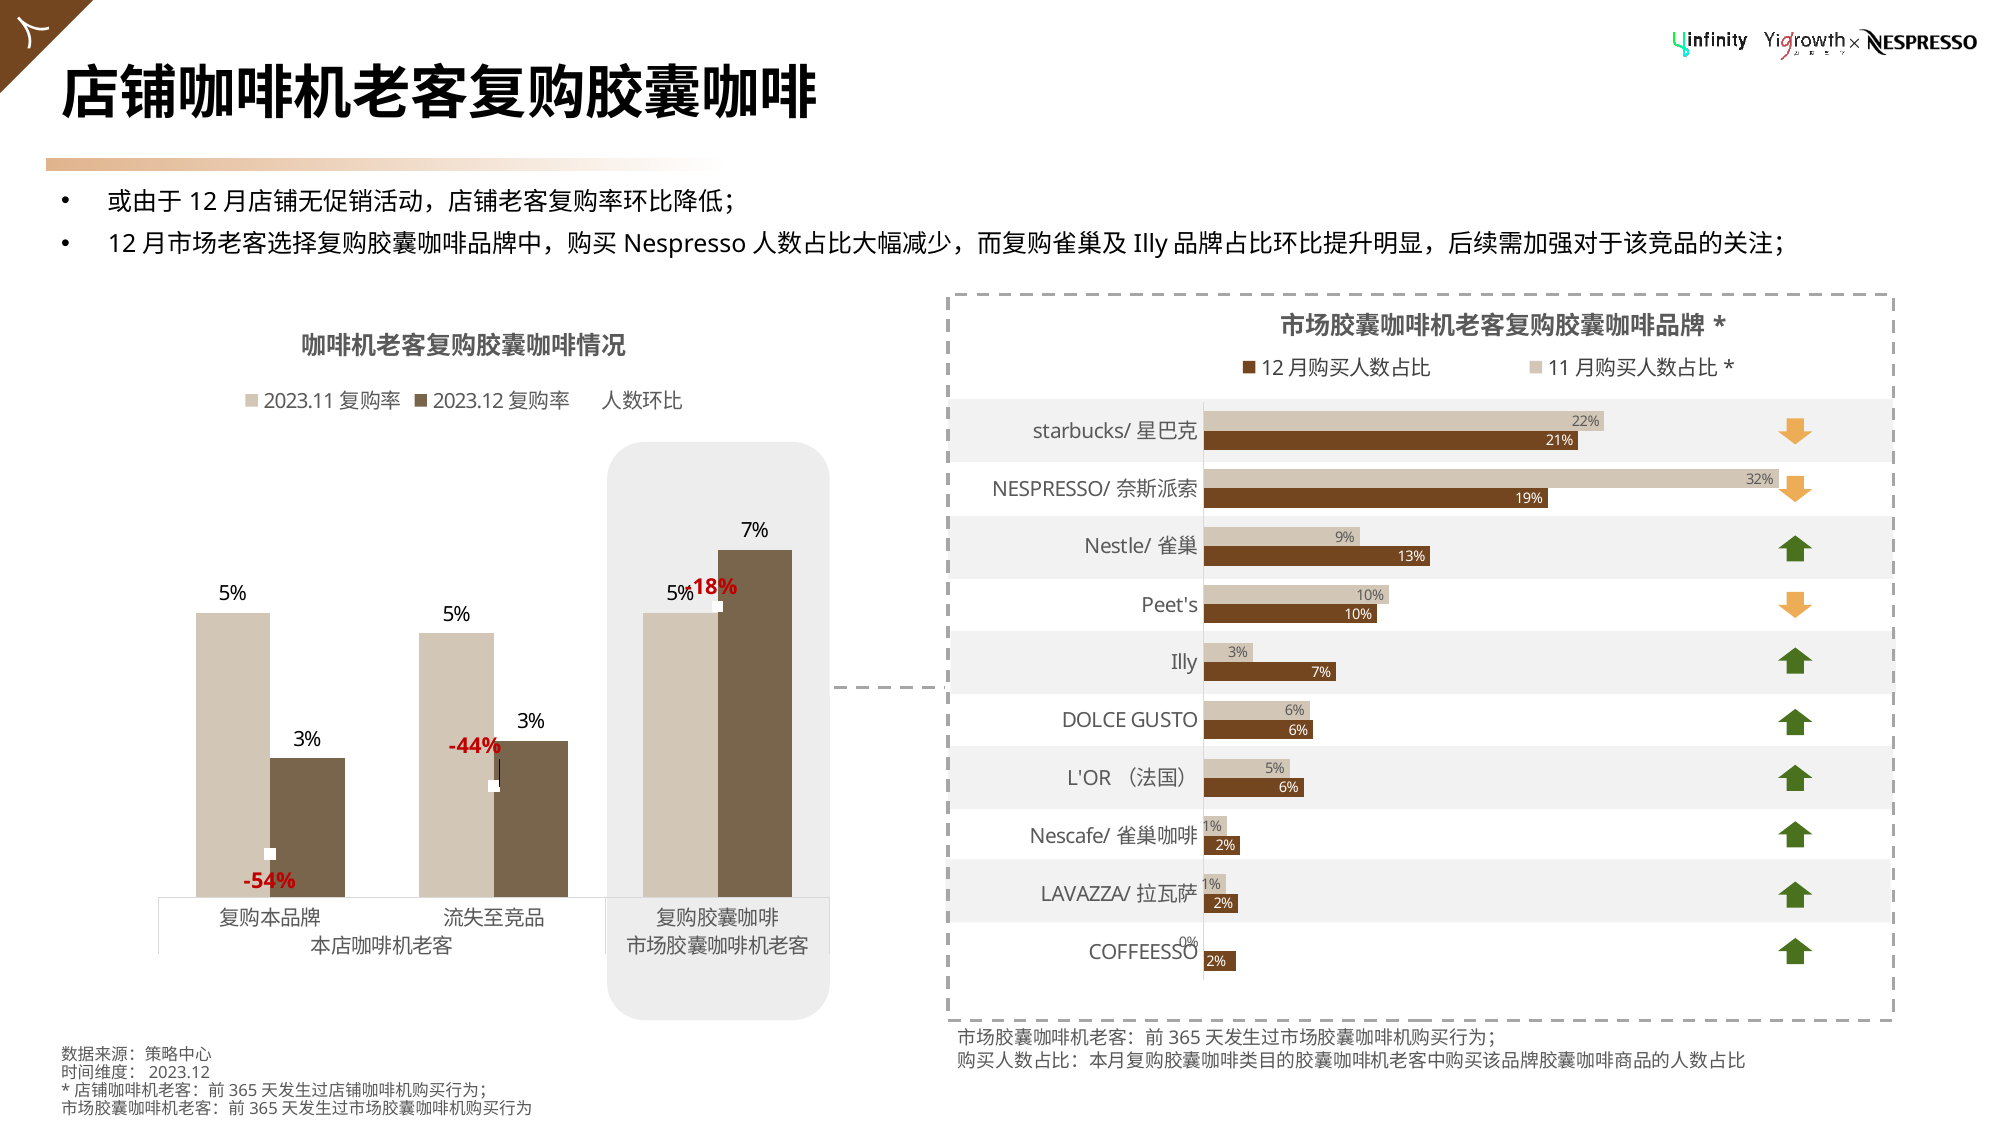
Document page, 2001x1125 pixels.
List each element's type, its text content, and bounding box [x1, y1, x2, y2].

text_box 市场胶囊咖啡机老客：前365天发生过市场胶囊咖啡机购买行为； 购买人数占比：本月复购胶囊咖啡类目的胶囊咖啡机老客中购买该品牌胶囊咖啡商品的人数占比 [943, 1018, 1943, 1079]
list 或由于12月店铺无促销活动，店铺老客复购率环比降低； 12月市场老客选择复购胶囊咖啡品牌中，购买Nespresso人数占比大幅减少，而复购雀巢及Illy品牌占比环比提升明显，后续需加强对于该竞品的关注； [46, 177, 1954, 295]
title 店铺咖啡机老客复购胶囊咖啡 [46, 36, 1594, 153]
chart [82, 294, 847, 1017]
picture [1664, 24, 2000, 62]
chart [911, 294, 1857, 1017]
list 数据来源：策略中心 时间维度：2023.12 *店铺咖啡机老客：前365天发生过店铺咖啡机购买行为； 市场胶囊咖啡机老客：前365天发生过市场胶囊咖啡机购买行为 [46, 1057, 1954, 1107]
text_box [626, 1017, 810, 1022]
text_box [948, 295, 1894, 1018]
